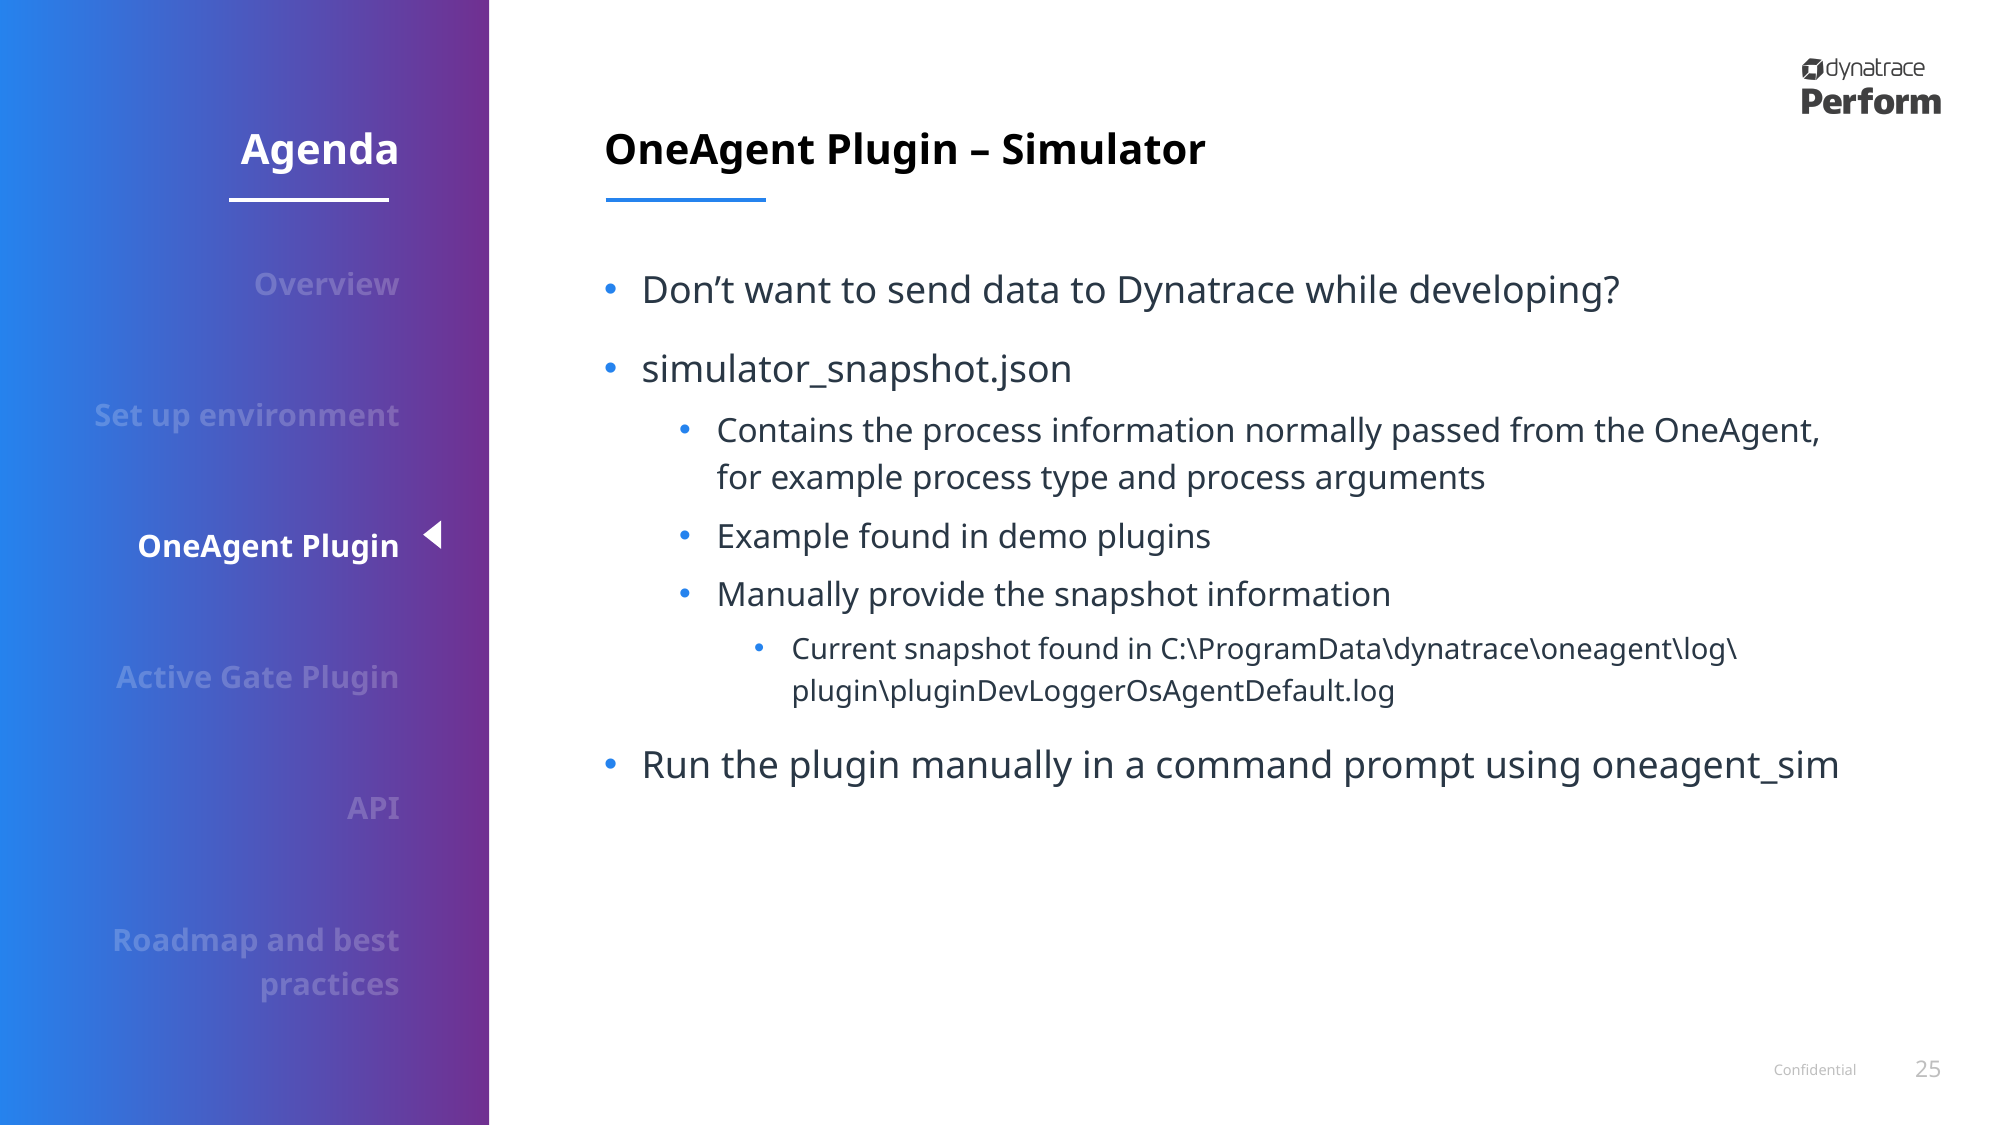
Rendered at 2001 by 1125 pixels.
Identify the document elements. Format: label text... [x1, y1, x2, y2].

list Overview Set up environment OneAgent Plugin Active Gate Plugin API Roadmap and best practices [73, 249, 415, 1014]
picture [1797, 51, 1944, 125]
list Don’t want to send data to Dynatrace while developing? simulator_snapshot.json Contains the process information normally passed from the OneAgent, for example process type and process arguments Example found in demo plugins Manually provide the snapshot information Current snapshot found in C:\ProgramData\dynatrace\oneagent\log\ plugin\pluginDevLoggerOsAgentDefault.log Run the plugin manually in a command prompt using oneagent_sim [589, 249, 1863, 1014]
title OneAgent Plugin – Simulator [589, 59, 1863, 181]
list Agenda [73, 59, 415, 181]
text_box [422, 519, 442, 551]
